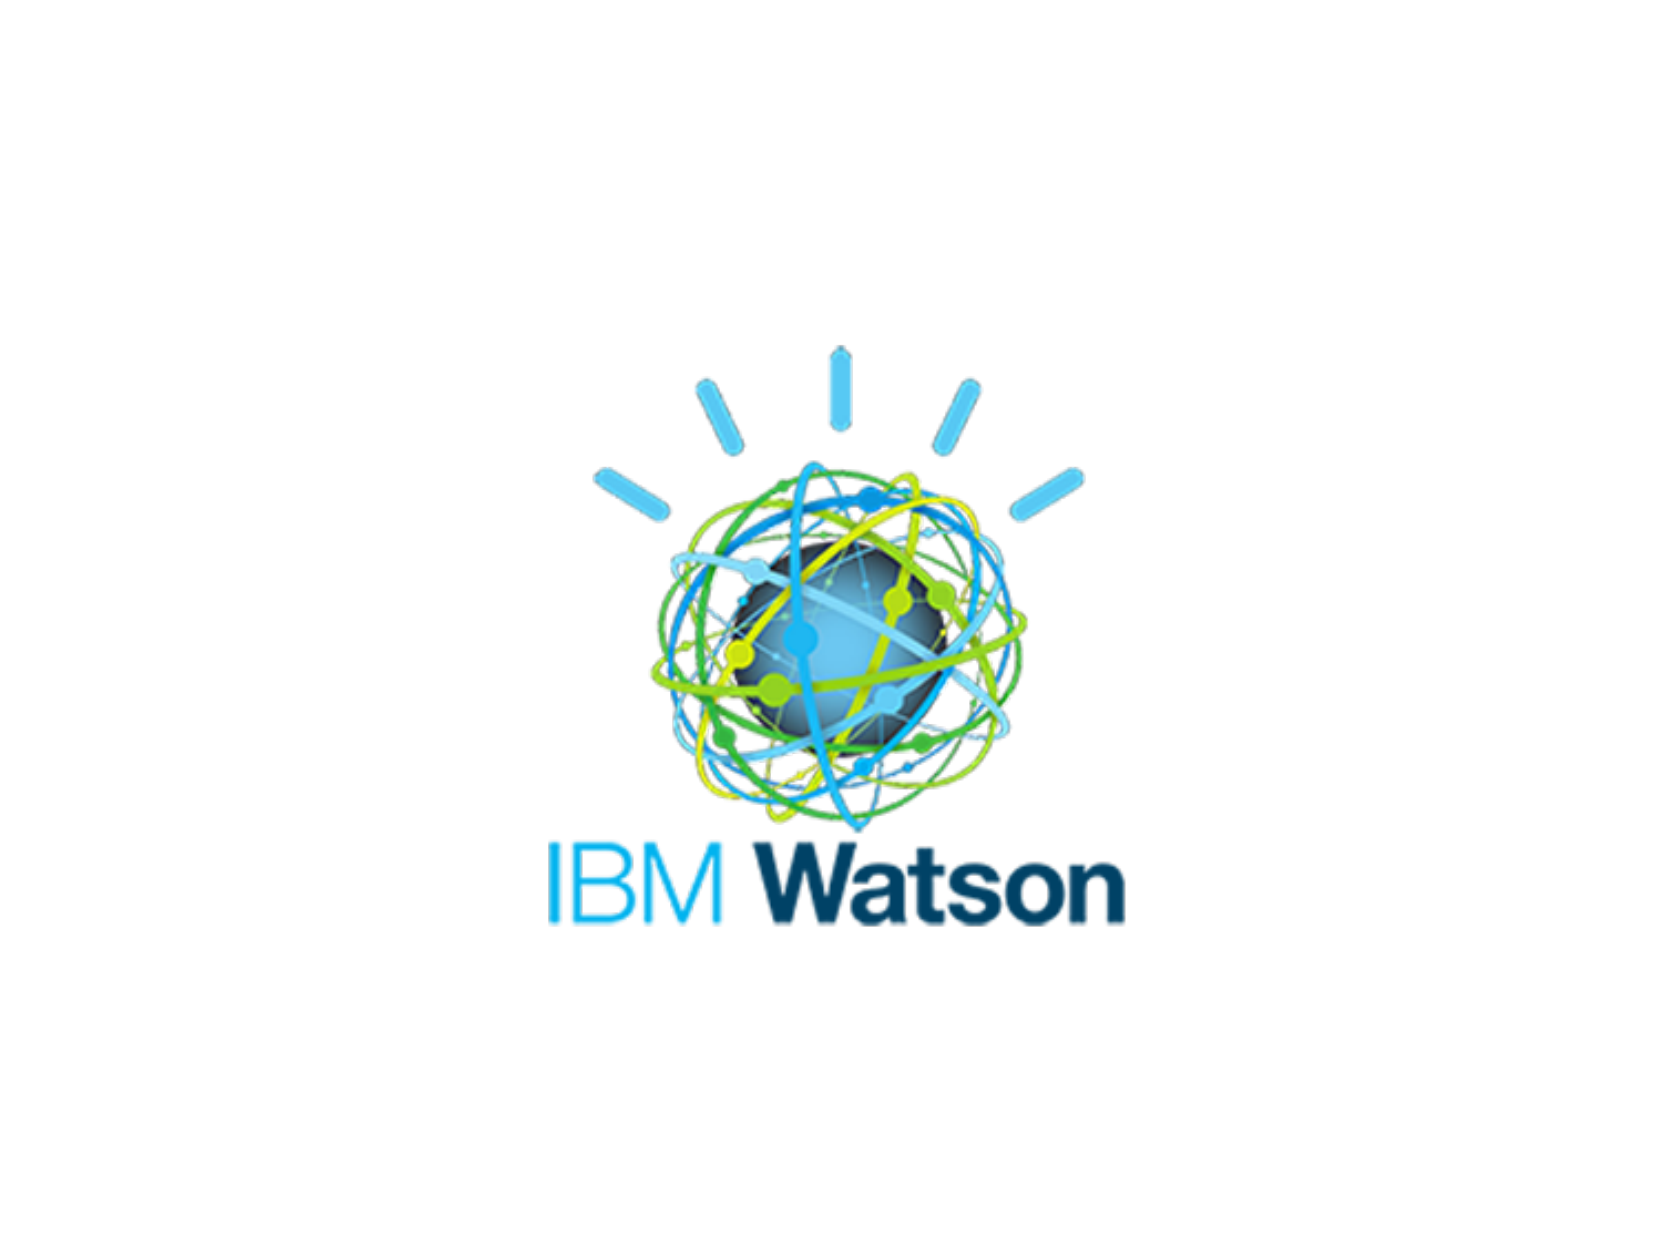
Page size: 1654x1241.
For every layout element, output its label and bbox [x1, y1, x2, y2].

picture [505, 304, 1170, 969]
